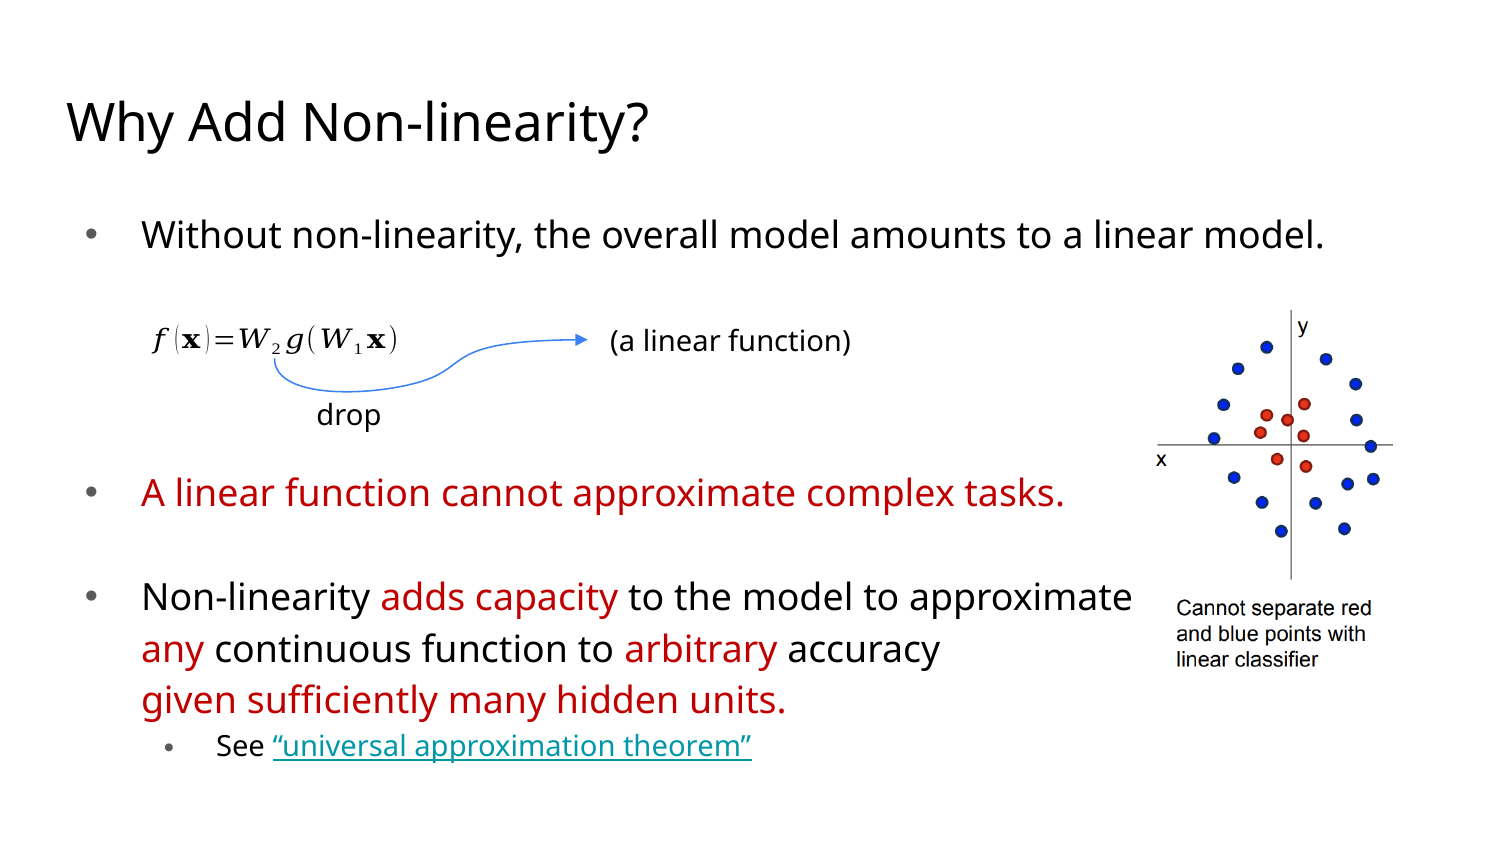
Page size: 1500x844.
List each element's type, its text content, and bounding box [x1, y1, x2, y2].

picture [1138, 280, 1394, 694]
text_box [360, 253, 380, 446]
list Without non-linearity, the overall model amounts to a linear model. A linear function cannot approximate complex tasks. Non-linearity adds capacity to the model to approximate any continuous function to arbitrary accuracy given sufficiently many hidden units. See “universal approximation theorem” [51, 189, 1449, 834]
title Why Add Non-linearity? [51, 72, 1449, 167]
